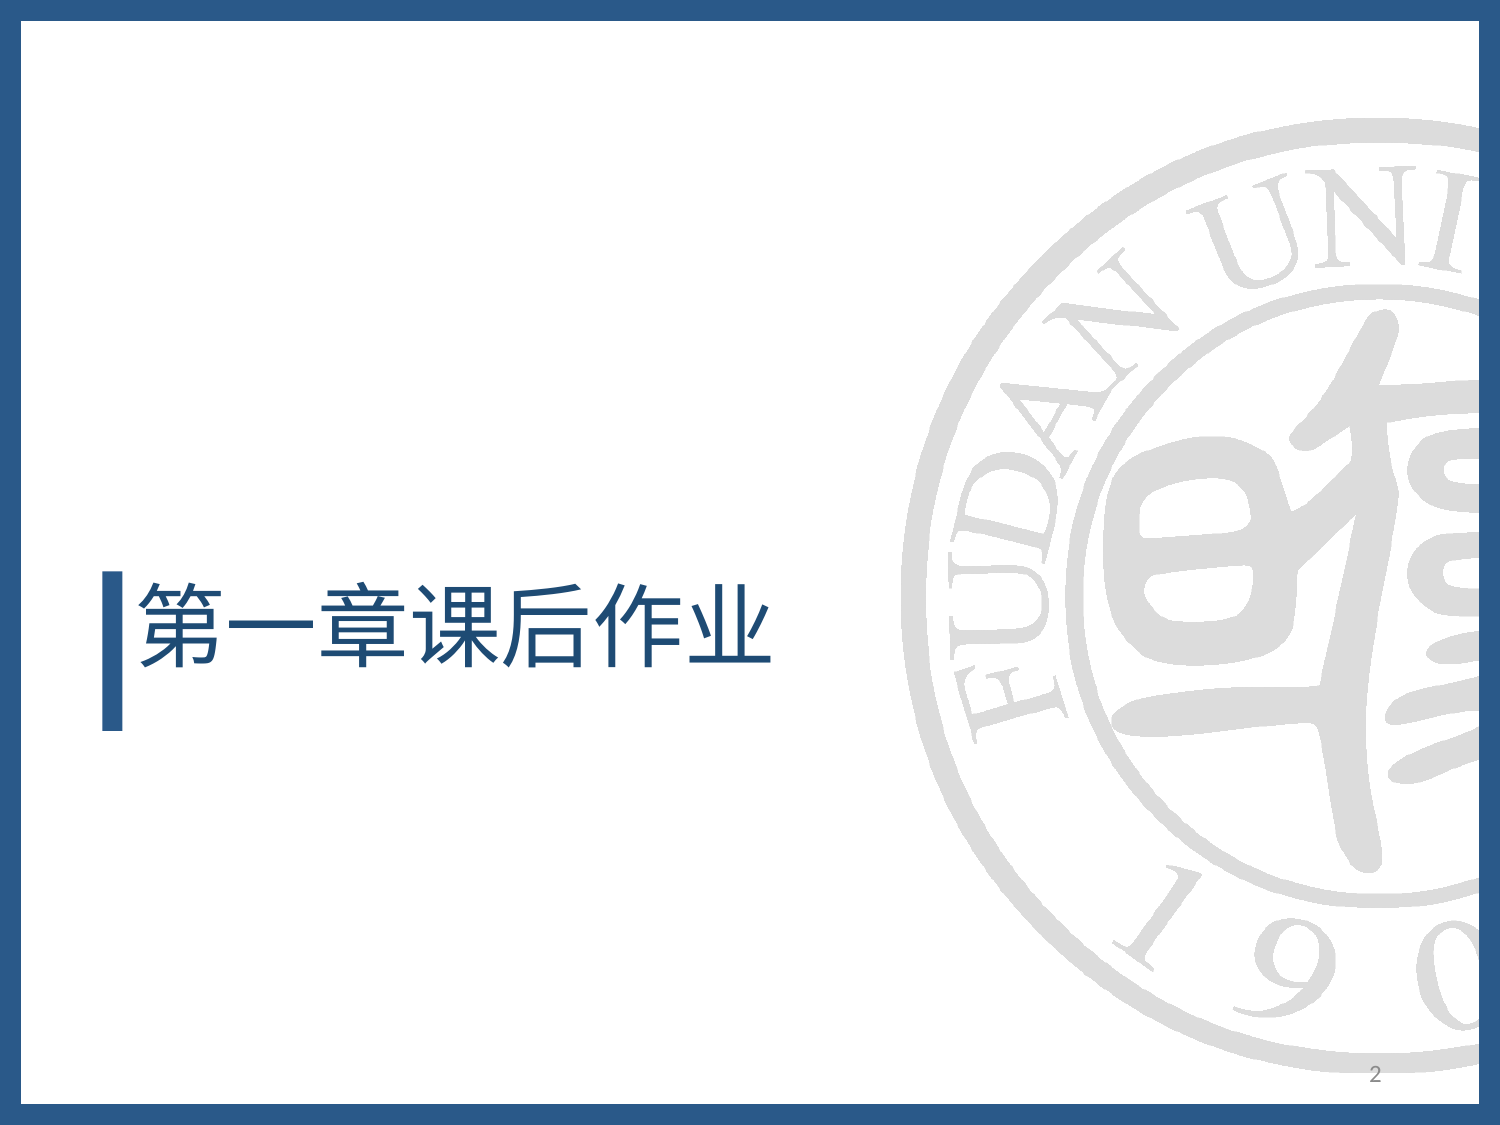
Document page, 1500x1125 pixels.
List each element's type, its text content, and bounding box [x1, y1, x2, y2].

title 第一章课后作业 [119, 280, 1381, 798]
text_box [1006, 941, 1397, 1061]
slide_number 2 [1059, 1061, 1397, 1103]
